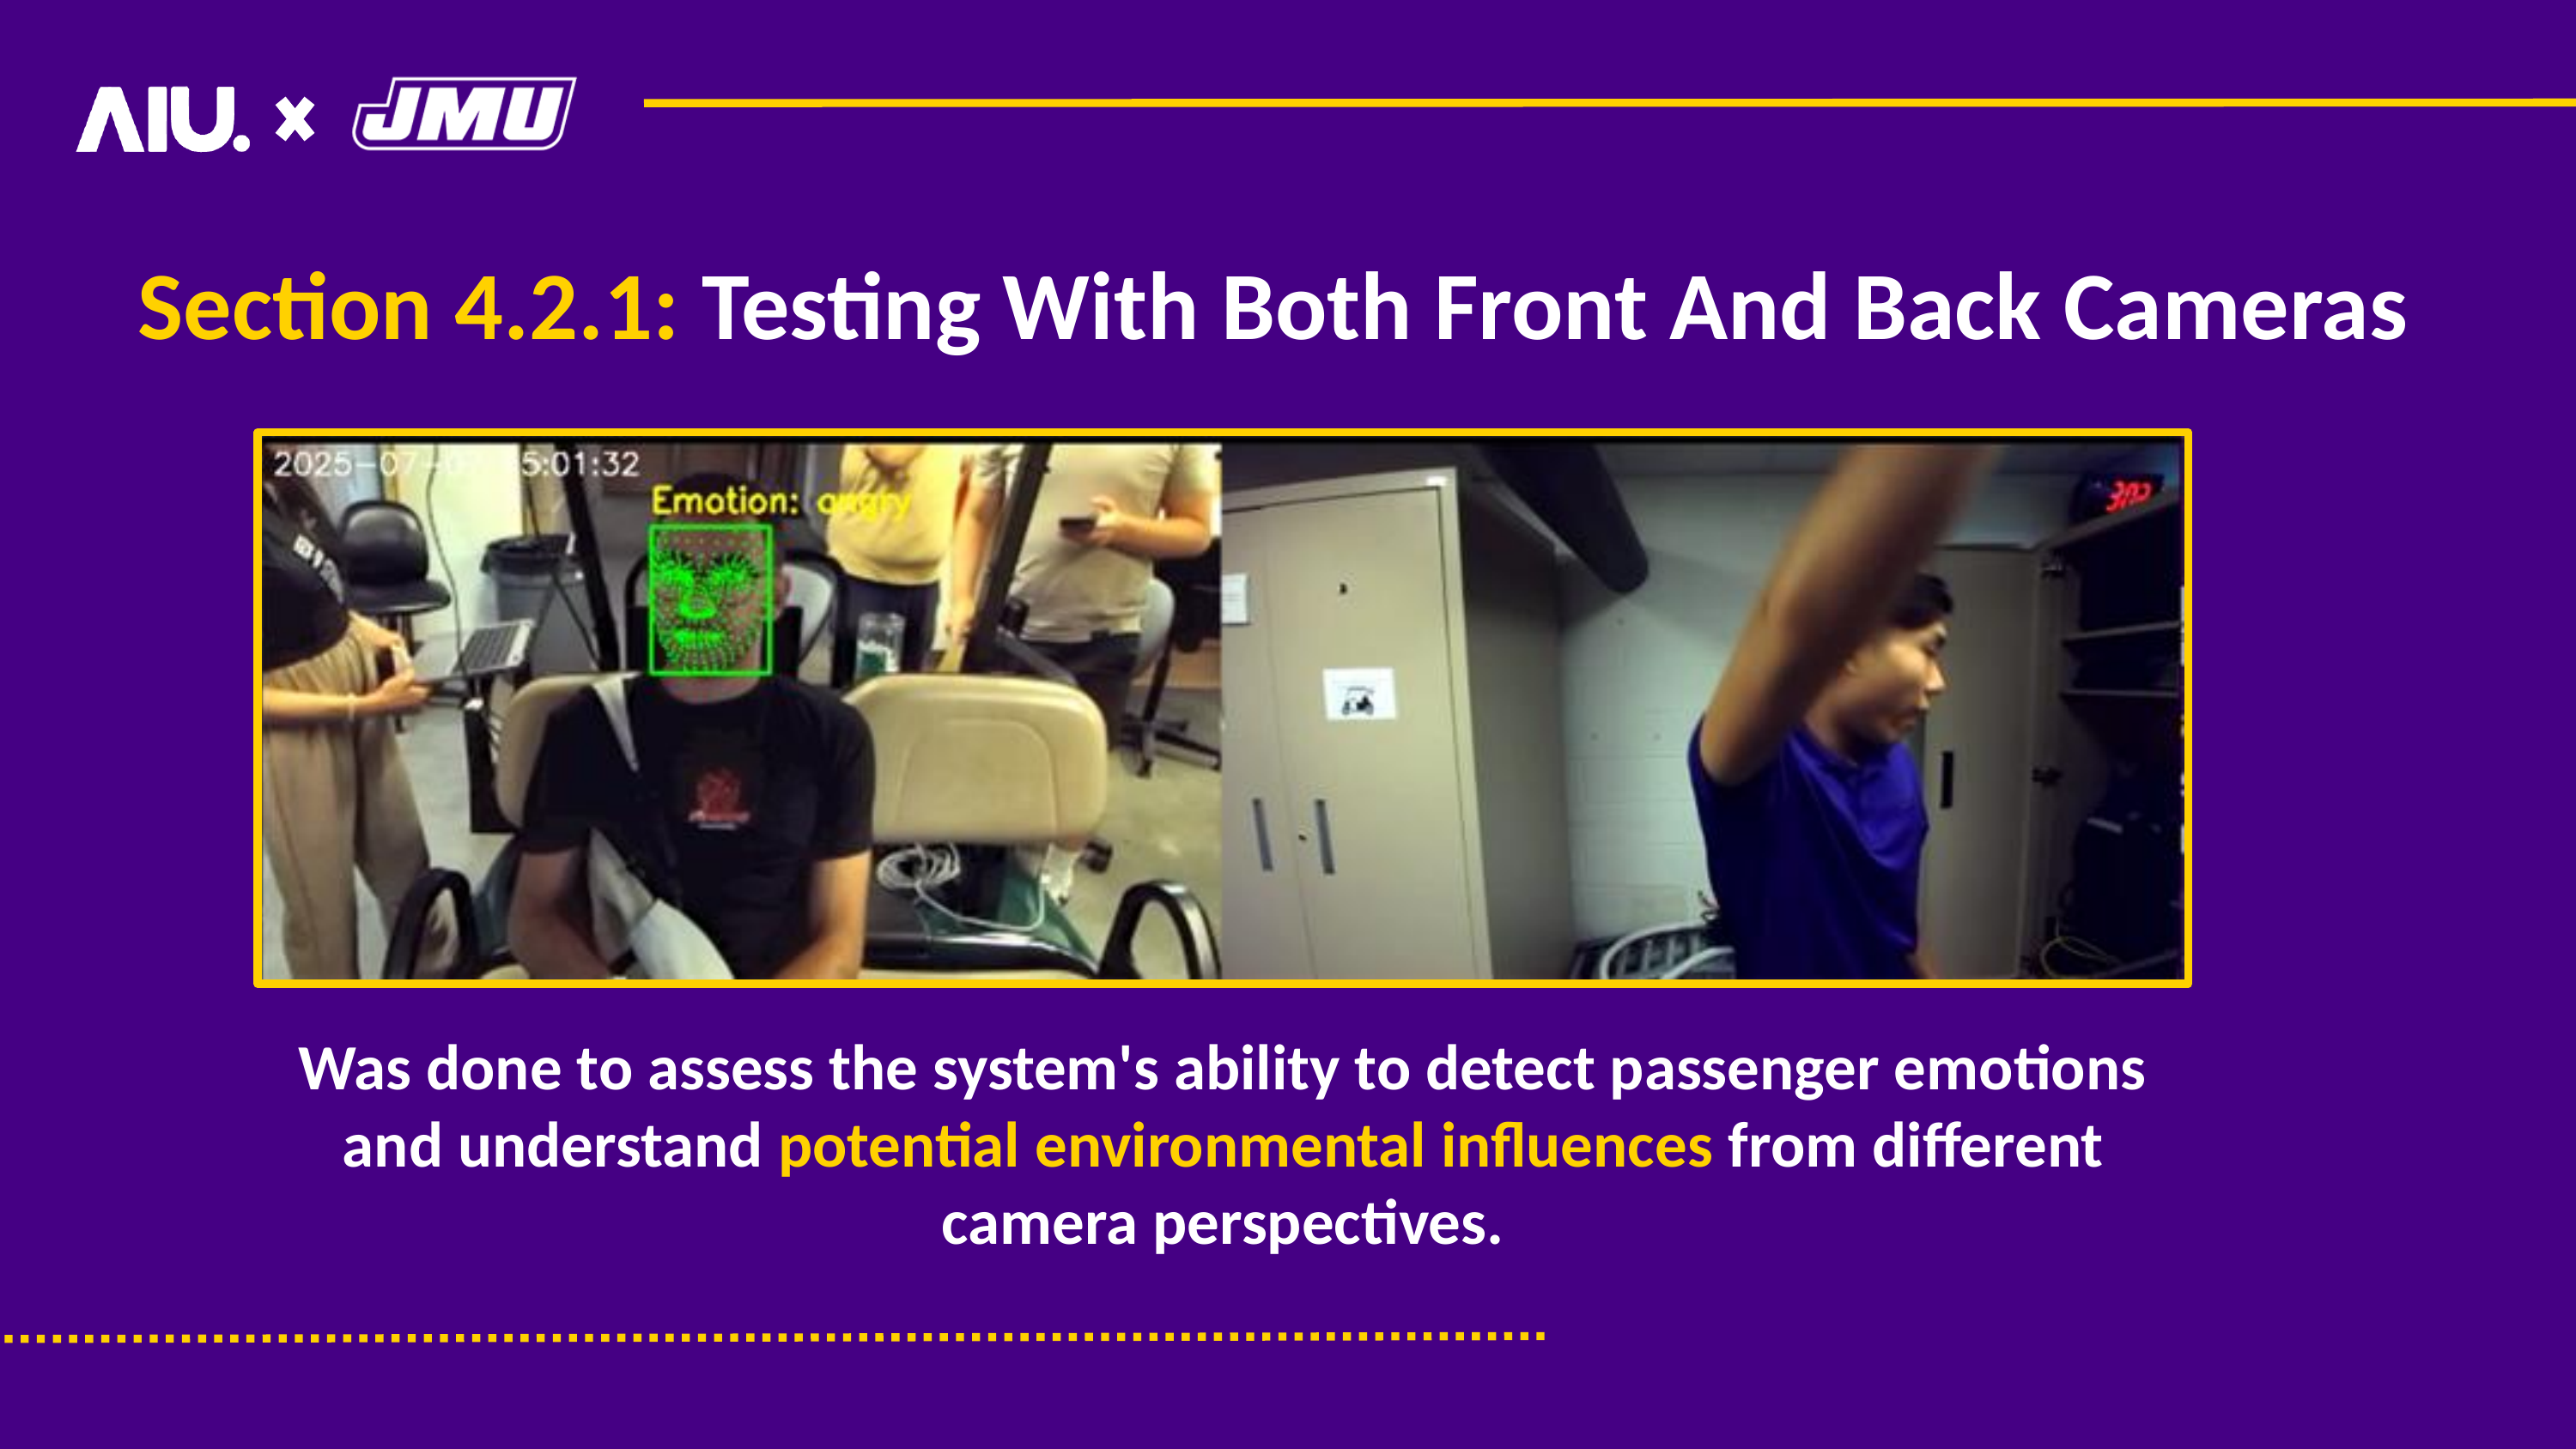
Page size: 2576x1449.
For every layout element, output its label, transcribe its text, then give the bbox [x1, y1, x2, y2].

text_box Section 4.2.1: Testing With Both Front And Back Cameras [76, 242, 2453, 359]
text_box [0, 1335, 1546, 1340]
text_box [75, 58, 593, 164]
text_box Was done to assess the system's ability to detect passenger emotions and understand potential environmental influences from different camera perspectives. [262, 1018, 2184, 1302]
picture [261, 435, 2185, 980]
